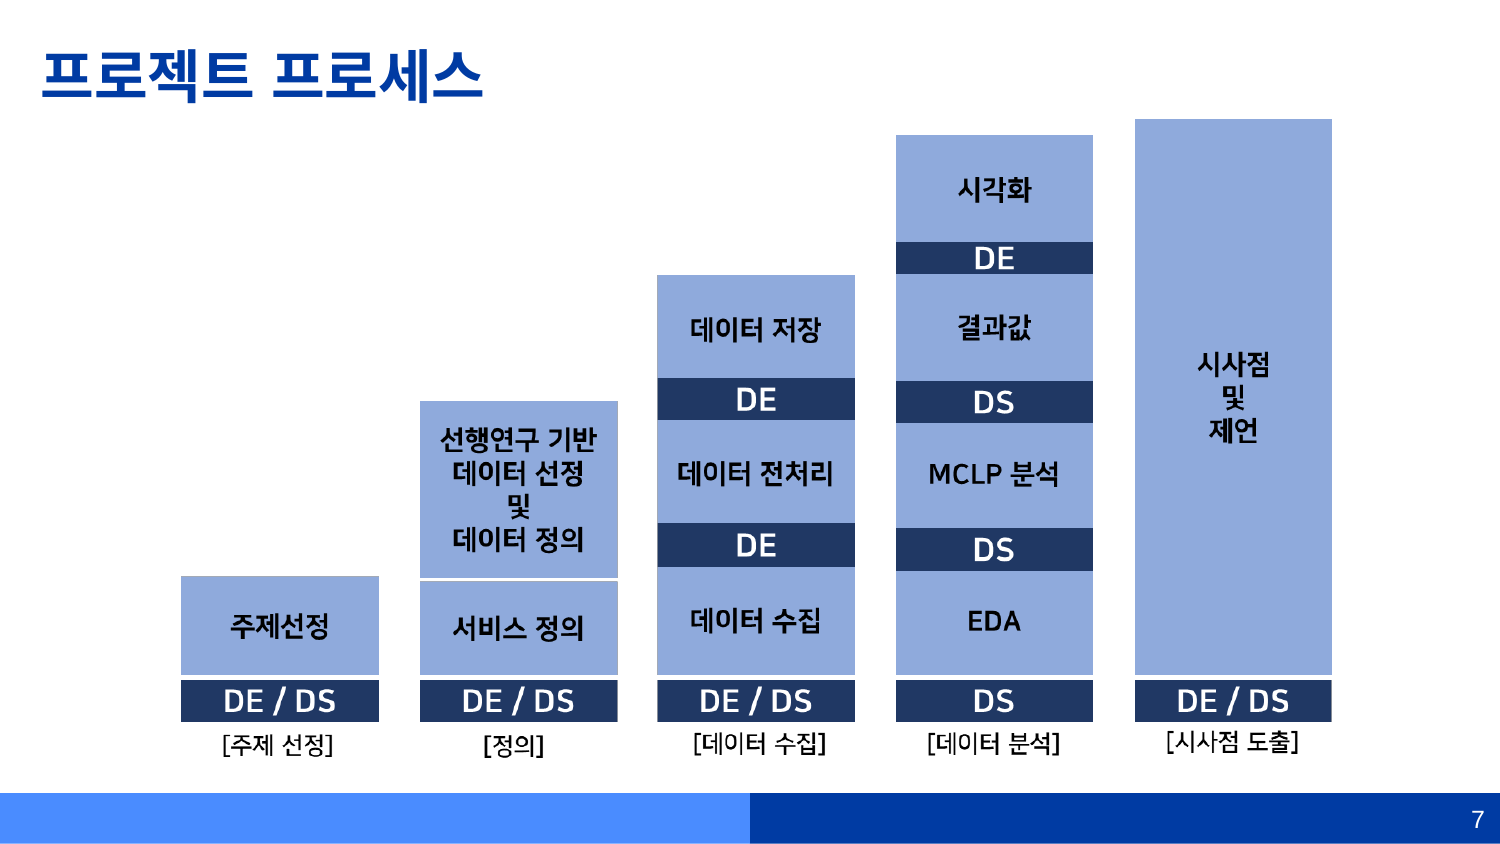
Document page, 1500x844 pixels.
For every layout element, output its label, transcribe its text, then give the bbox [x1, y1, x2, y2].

picture [180, 119, 1332, 776]
title 프로젝트 프로세스 [25, 25, 1291, 120]
slide_number 7 [1162, 795, 1500, 841]
